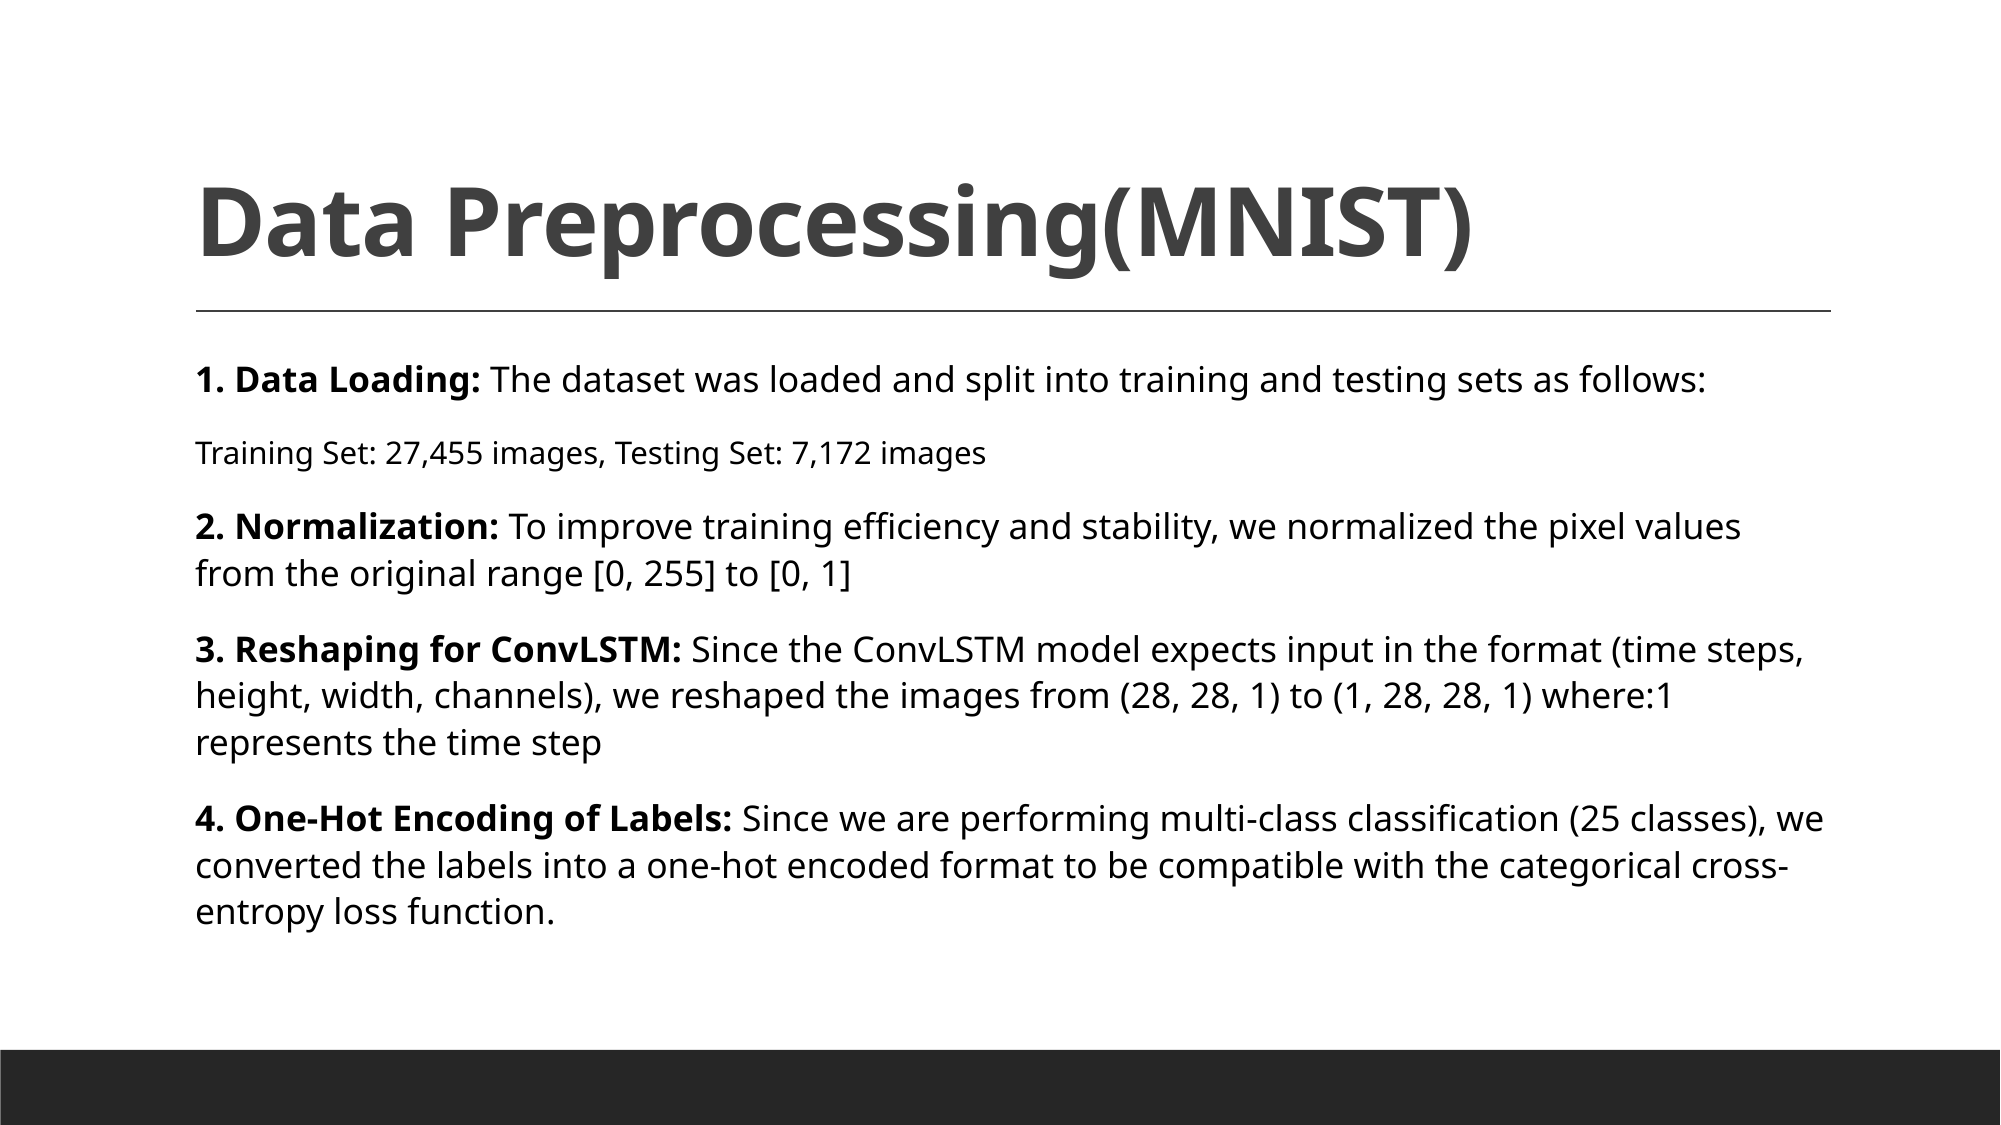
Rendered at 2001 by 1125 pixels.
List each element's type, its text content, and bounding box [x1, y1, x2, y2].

title Data Preprocessing(MNIST) [180, 47, 1830, 285]
list 1. Data Loading: The dataset was loaded and split into training and testing sets as follows: Training Set: 27,455 images, Testing Set: 7,172 images 2. Normalization: To improve training efficiency and stability, we normalized the pixel values from the original range [0, 255] to [0, 1] 3. Reshaping for ConvLSTM: Since the ConvLSTM model expects input in the format (time steps, height, width, channels), we reshaped the images from (28, 28, 1) to (1, 28, 28, 1) where:1 represents the time step 4. One-Hot Encoding of Labels: Since we are performing multi-class classification (25 classes), we converted the labels into a one-hot encoded format to be compatible with the categorical cross-entropy loss function. [180, 345, 1830, 963]
